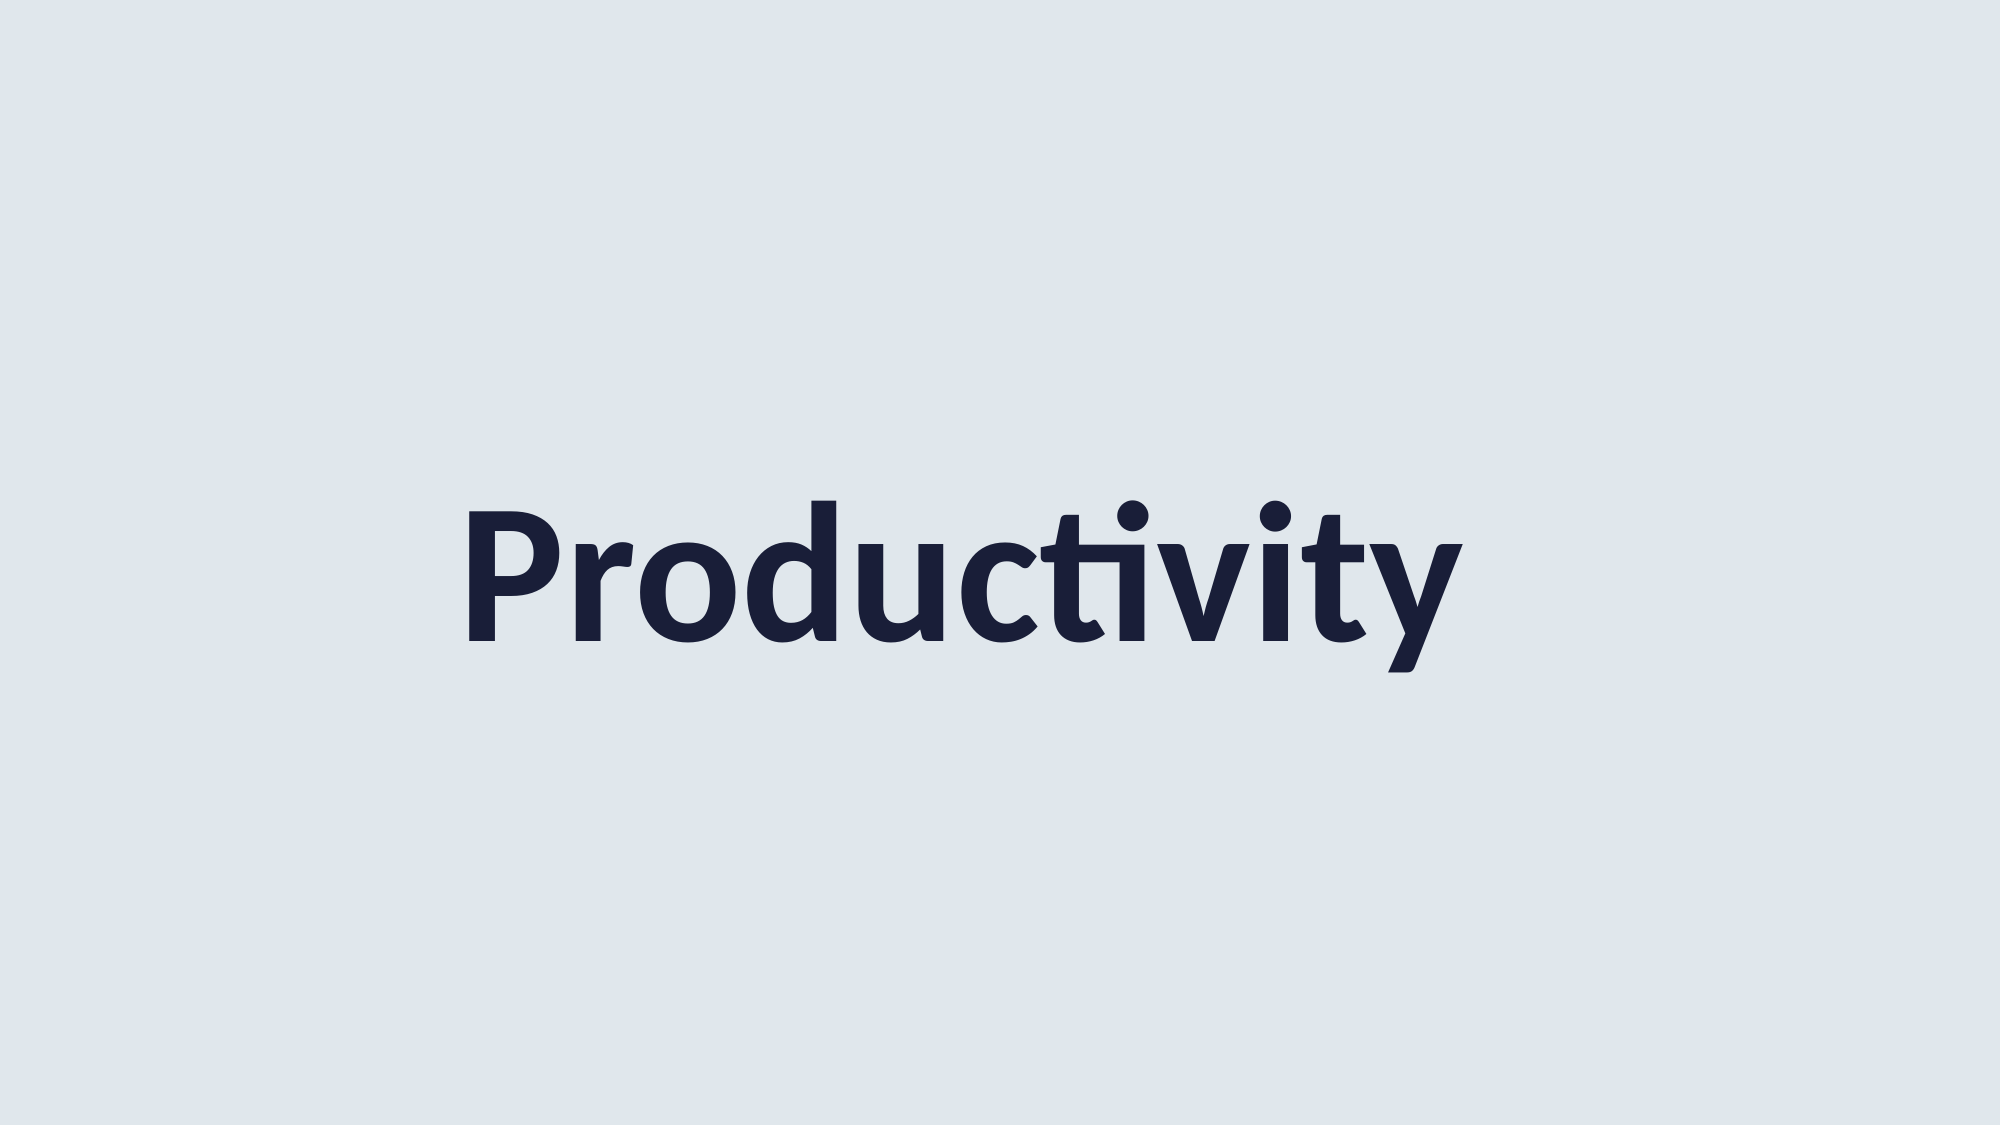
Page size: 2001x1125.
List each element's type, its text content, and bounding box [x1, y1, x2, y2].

text_box Productivity [444, 433, 1556, 689]
